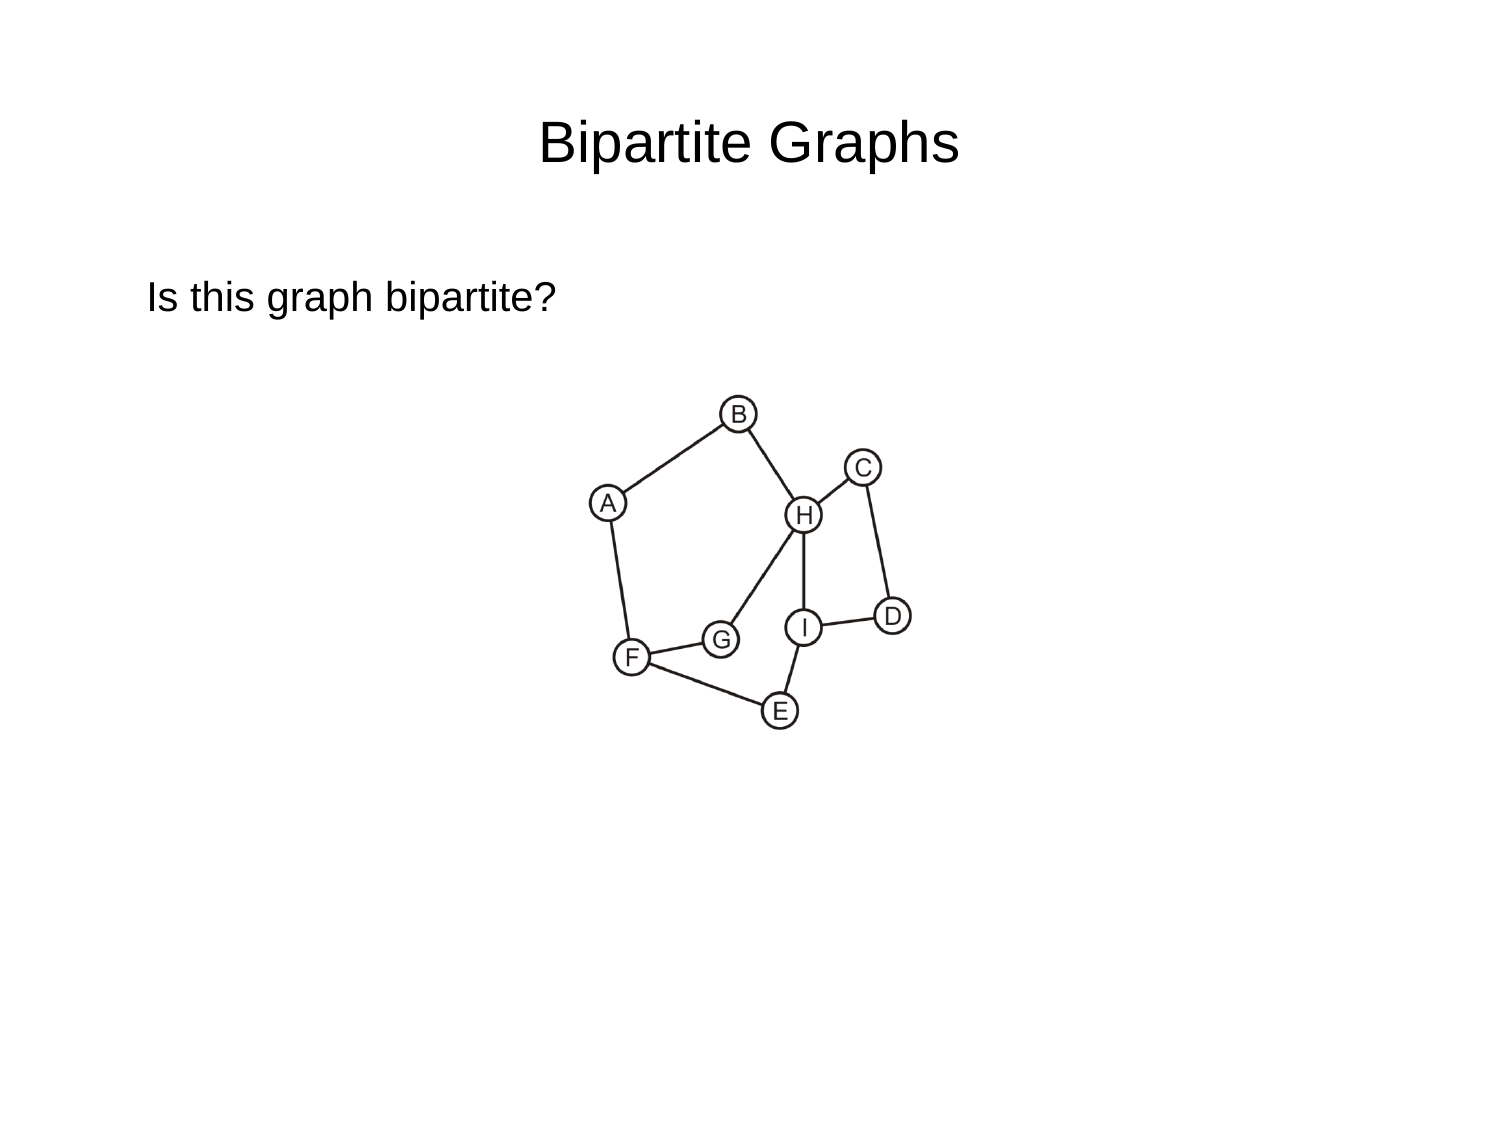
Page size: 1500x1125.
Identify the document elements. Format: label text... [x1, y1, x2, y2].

list Is this graph bipartite? [74, 262, 1426, 1006]
picture [584, 390, 916, 735]
title Bipartite Graphs [74, 44, 1426, 233]
